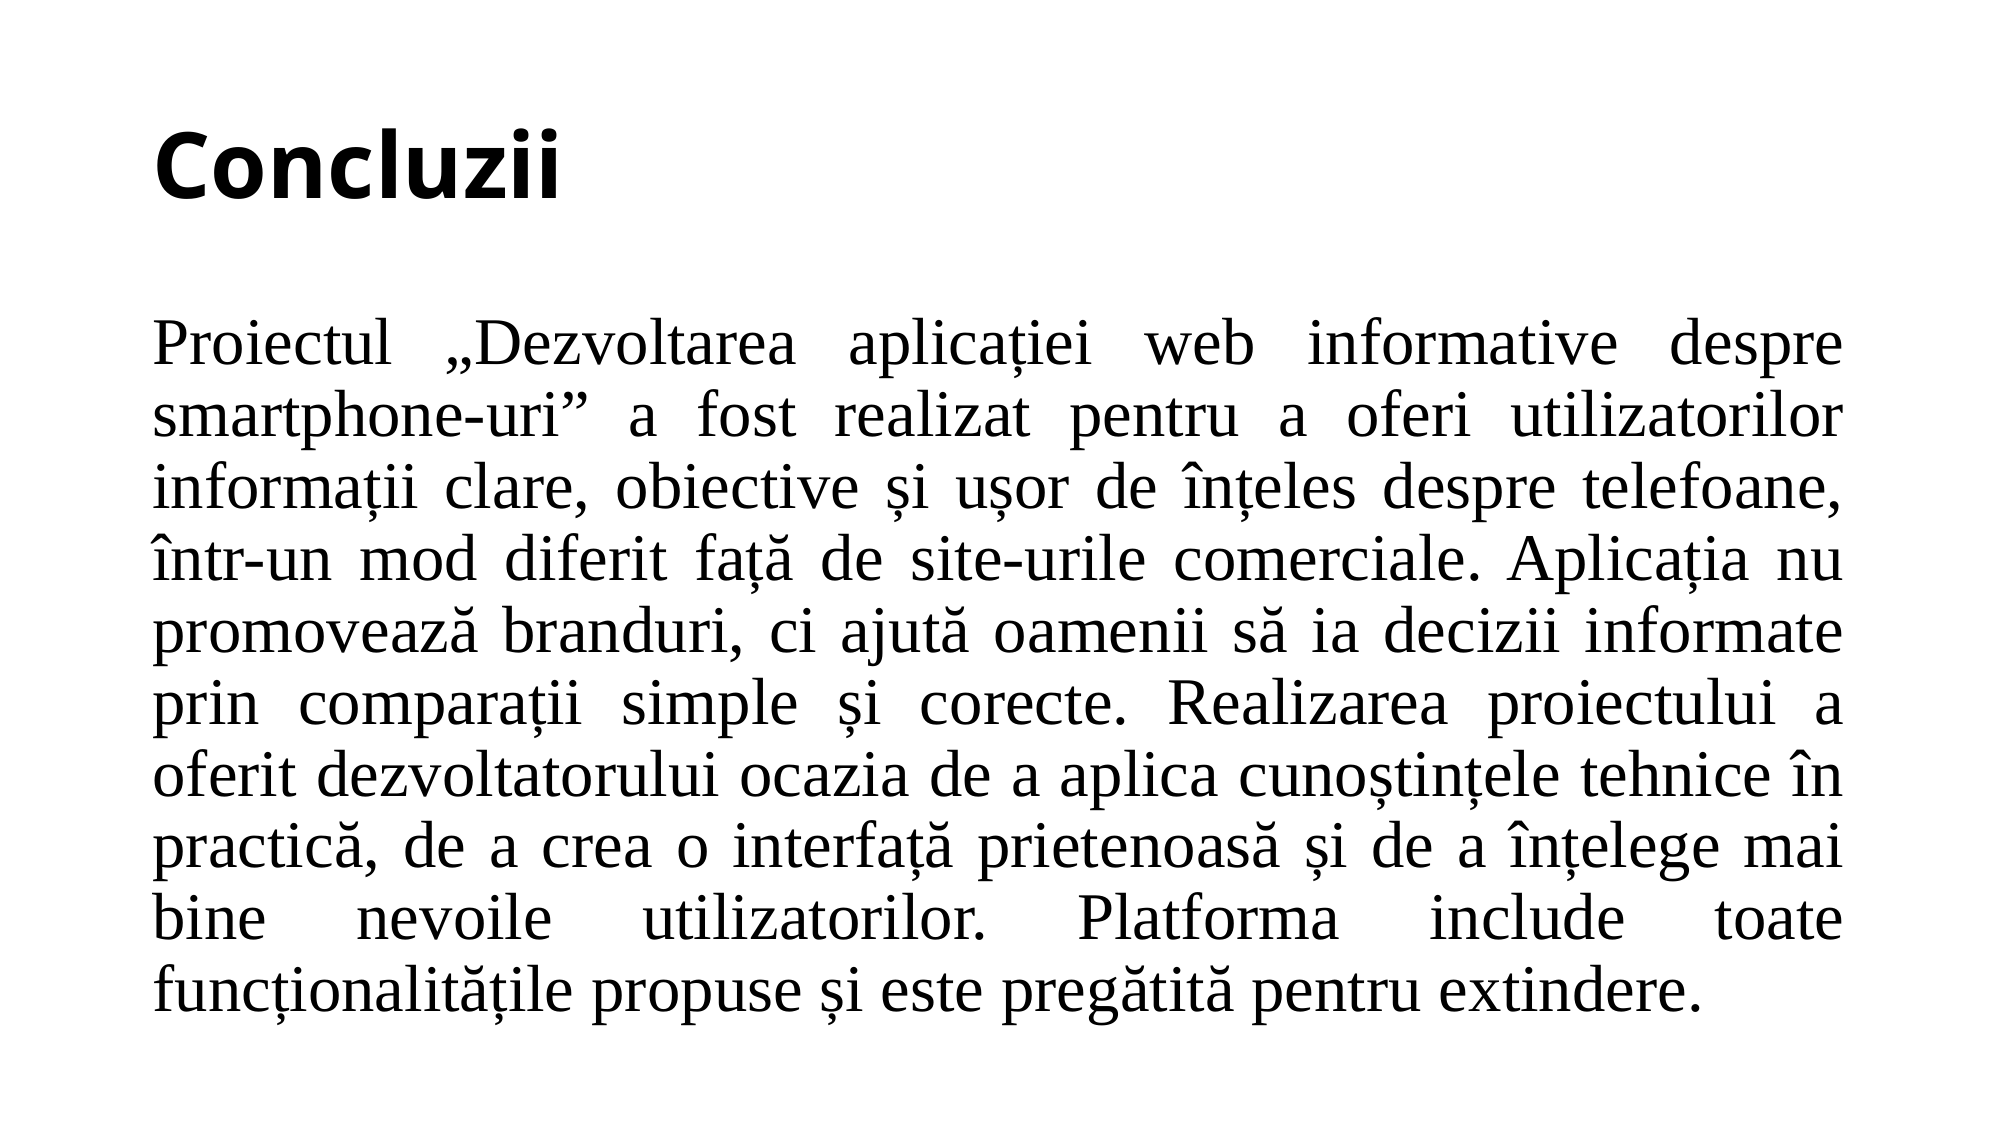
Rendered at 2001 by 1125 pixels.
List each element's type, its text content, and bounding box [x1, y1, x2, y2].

title Concluzii [137, 59, 1863, 278]
list Proiectul „Dezvoltarea aplicației web informative despre smartphone-uri” a fost realizat pentru a oferi utilizatorilor informații clare, obiective și ușor de înțeles despre telefoane, într-un mod diferit față de site-urile comerciale. Aplicația nu promovează branduri, ci ajută oamenii să ia decizii informate prin comparații simple și corecte. Realizarea proiectului a oferit dezvoltatorului ocazia de a aplica cunoștințele tehnice în practică, de a crea o interfață prietenoasă și de a înțelege mai bine nevoile utilizatorilor. Platforma include toate funcționalitățile propuse și este pregătită pentru extindere. [137, 299, 1863, 1014]
